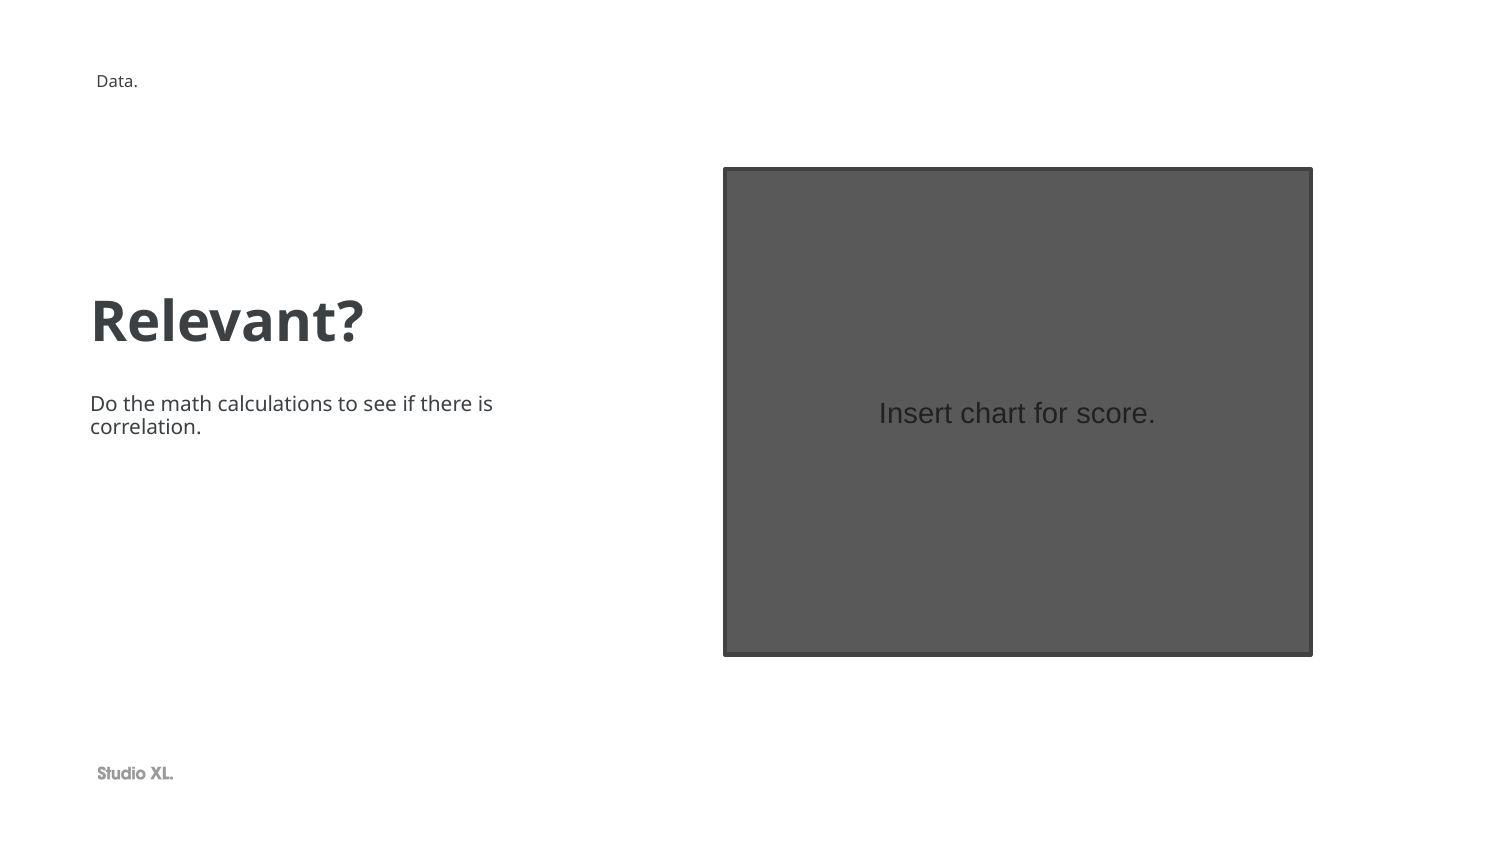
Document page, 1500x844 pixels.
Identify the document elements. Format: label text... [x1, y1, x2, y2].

picture [98, 765, 173, 781]
text_box Insert chart for score. [723, 167, 1313, 657]
subtitle Do the math calculations to see if there is correlation. [0, 378, 525, 501]
title Data. [81, 63, 725, 98]
subtitle Relevant? [0, 181, 586, 369]
